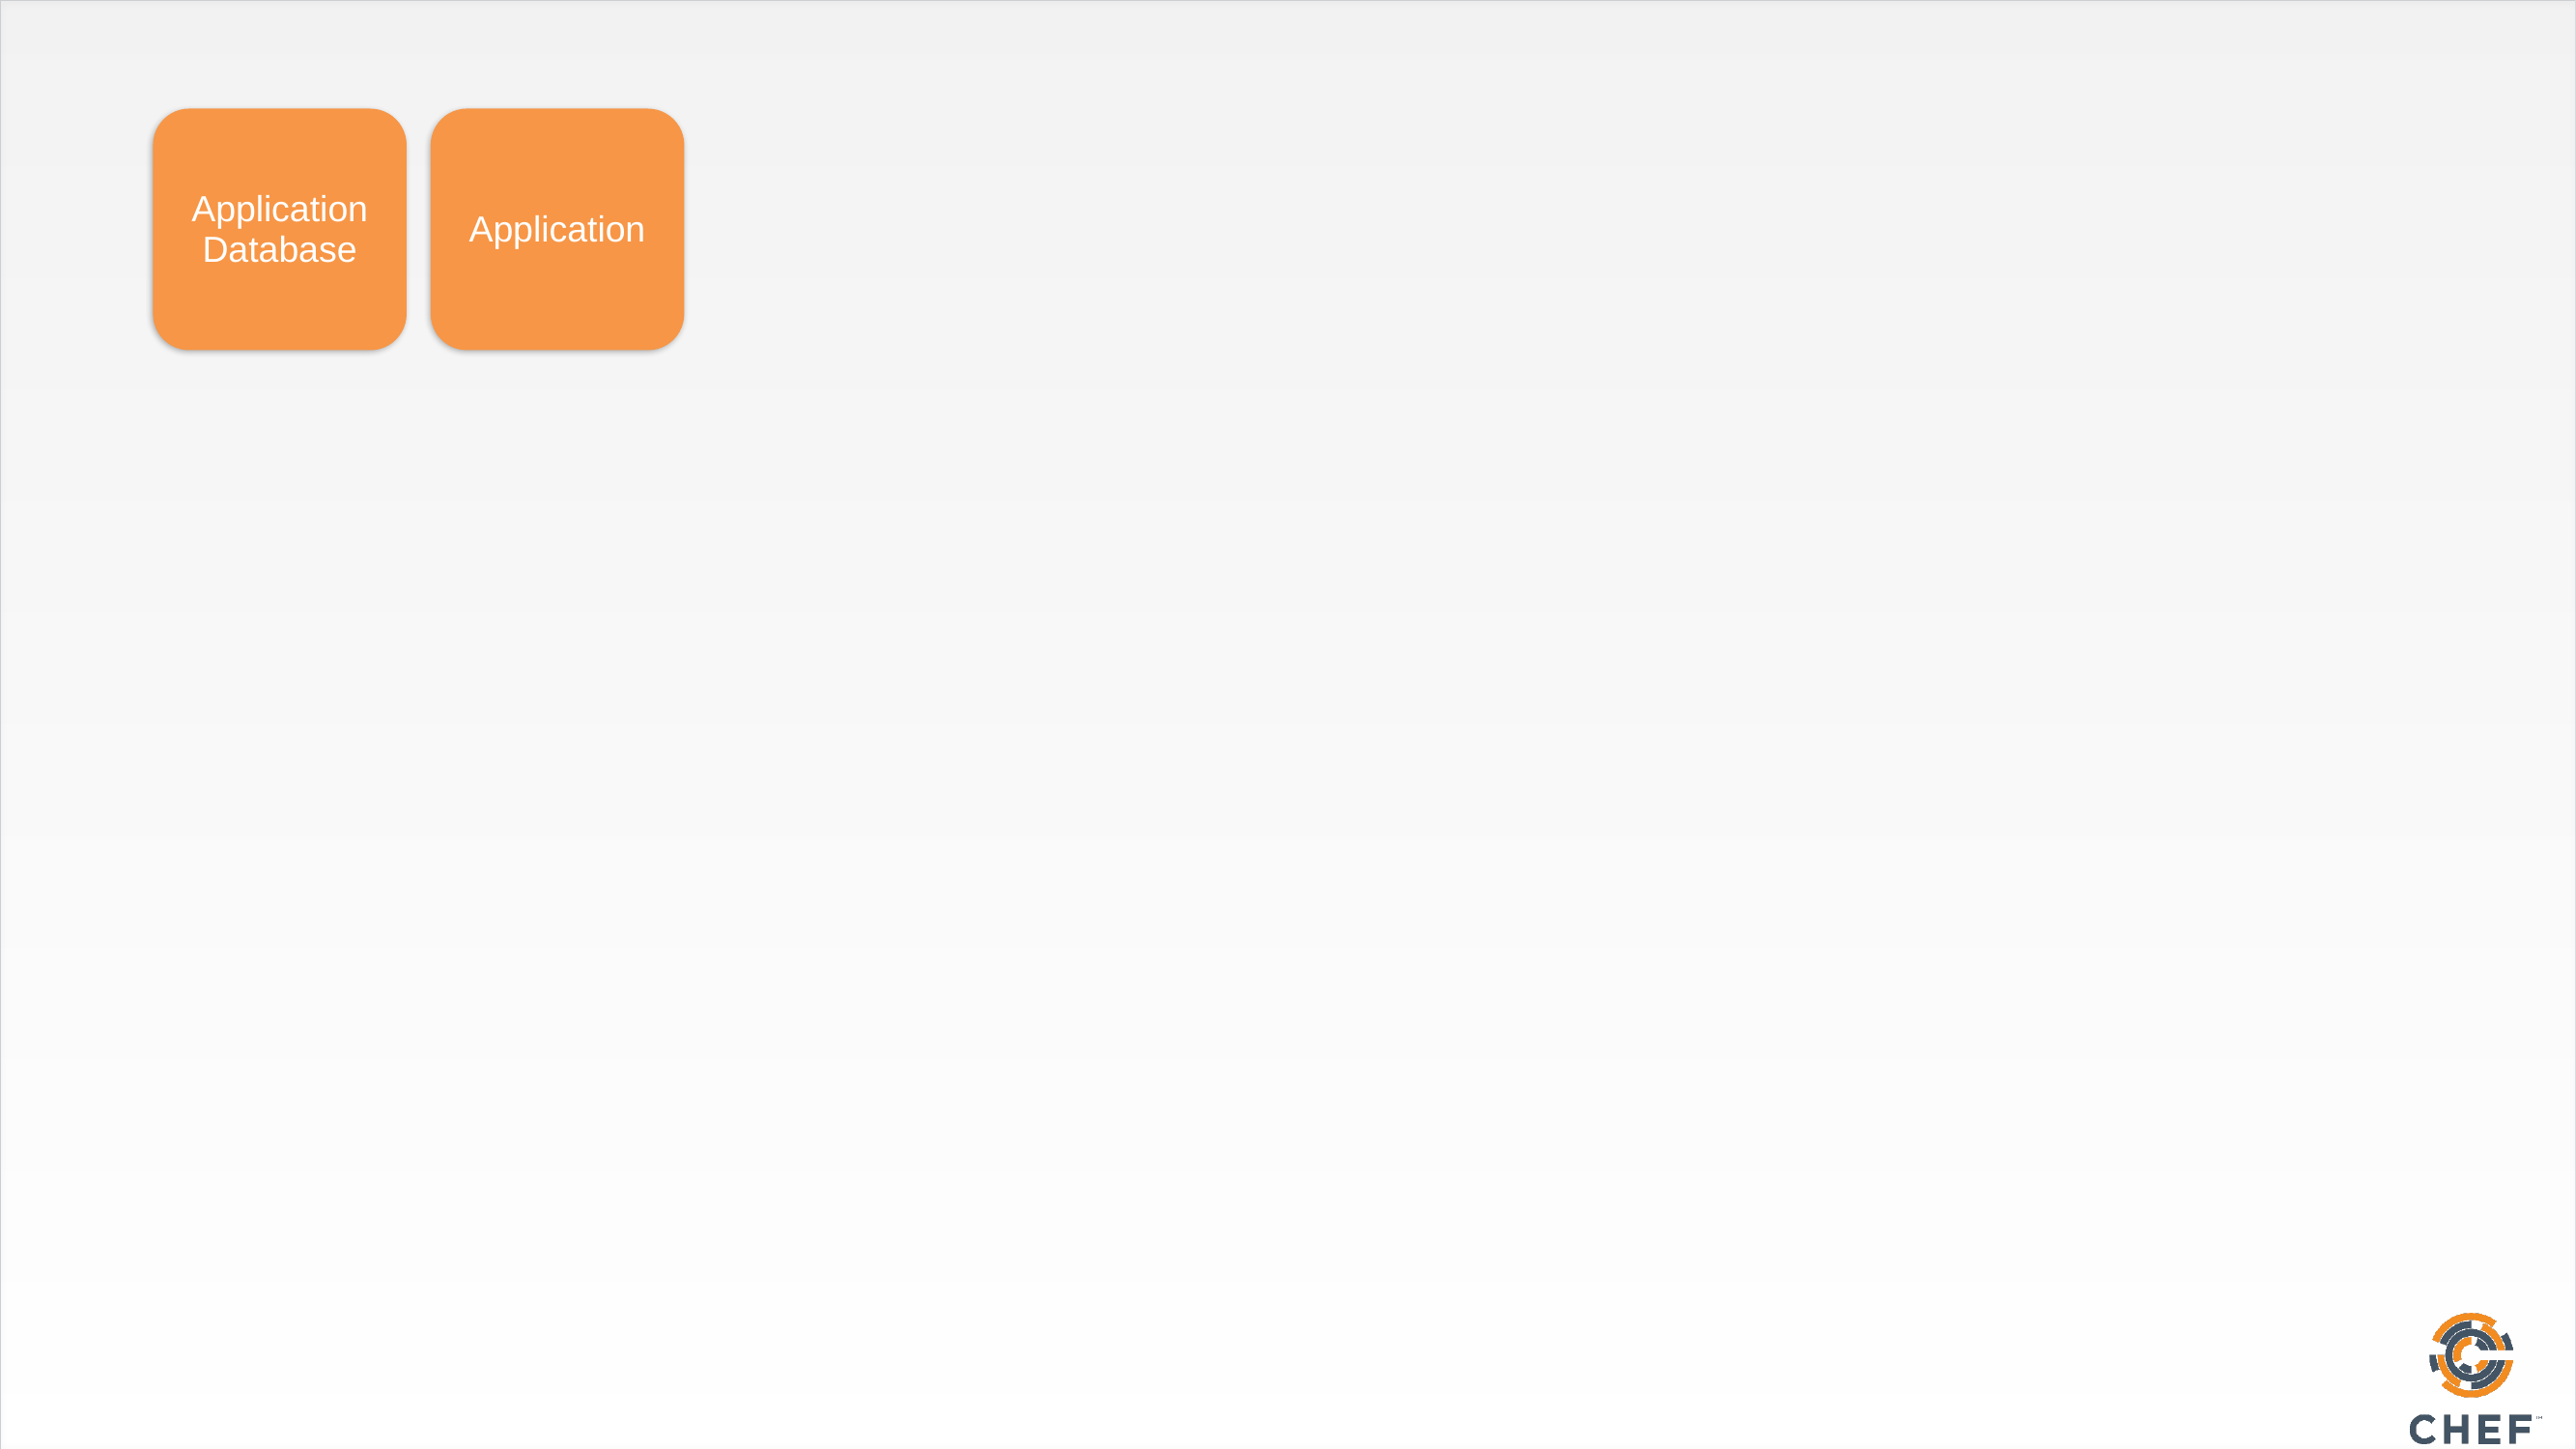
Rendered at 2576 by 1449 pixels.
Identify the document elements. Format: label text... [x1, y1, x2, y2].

text_box Application [430, 108, 685, 351]
text_box Application Database [153, 108, 407, 351]
picture [2399, 1295, 2550, 1449]
